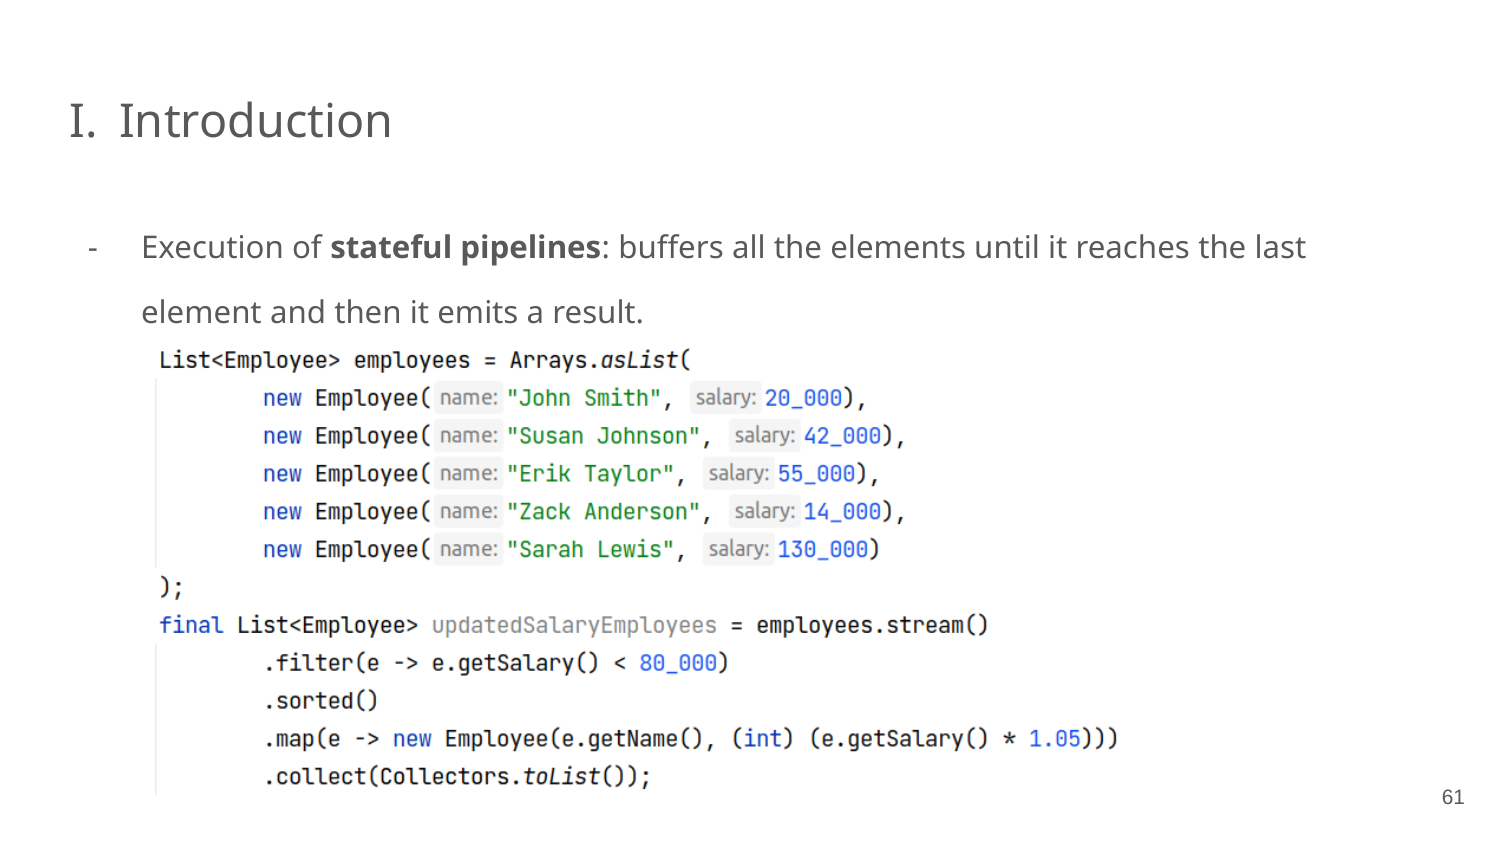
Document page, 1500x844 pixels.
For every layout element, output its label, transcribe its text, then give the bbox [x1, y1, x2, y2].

slide_number 61 [1389, 764, 1480, 830]
list Execution of stateful pipelines: buffers all the elements until it reaches the last element and then it emits a result. [51, 189, 1418, 750]
title Introduction [51, 72, 1449, 167]
picture [147, 342, 1162, 814]
